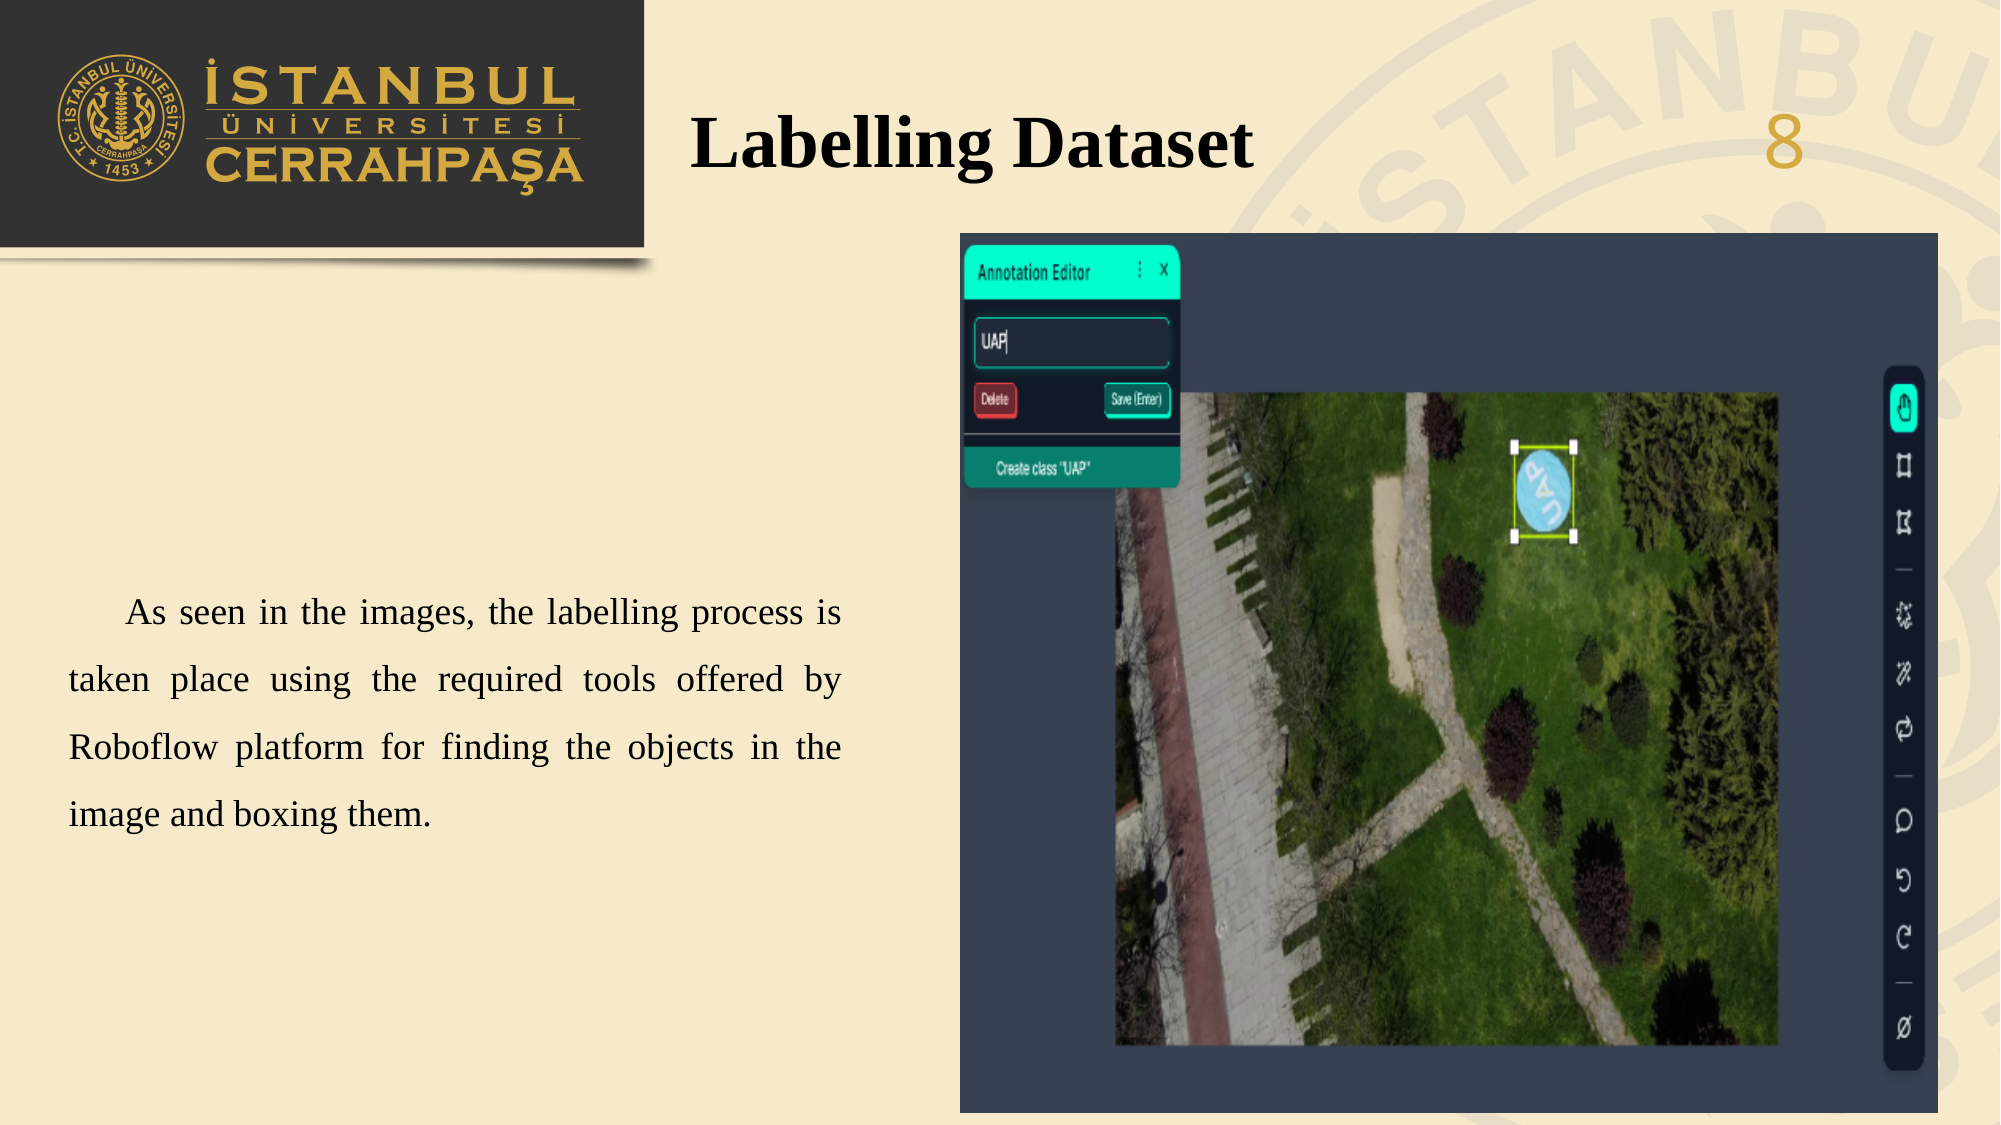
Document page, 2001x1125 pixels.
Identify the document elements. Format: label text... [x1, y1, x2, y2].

picture [959, 233, 1938, 1113]
text_box As seen in the images, the labelling process is taken place using the required tools offered by Roboflow platform for finding the objects in the image and boxing them. [53, 286, 858, 1113]
picture [0, 258, 659, 279]
title Labelling Dataset [675, 54, 1480, 233]
slide_number 8 [1748, 54, 1938, 233]
